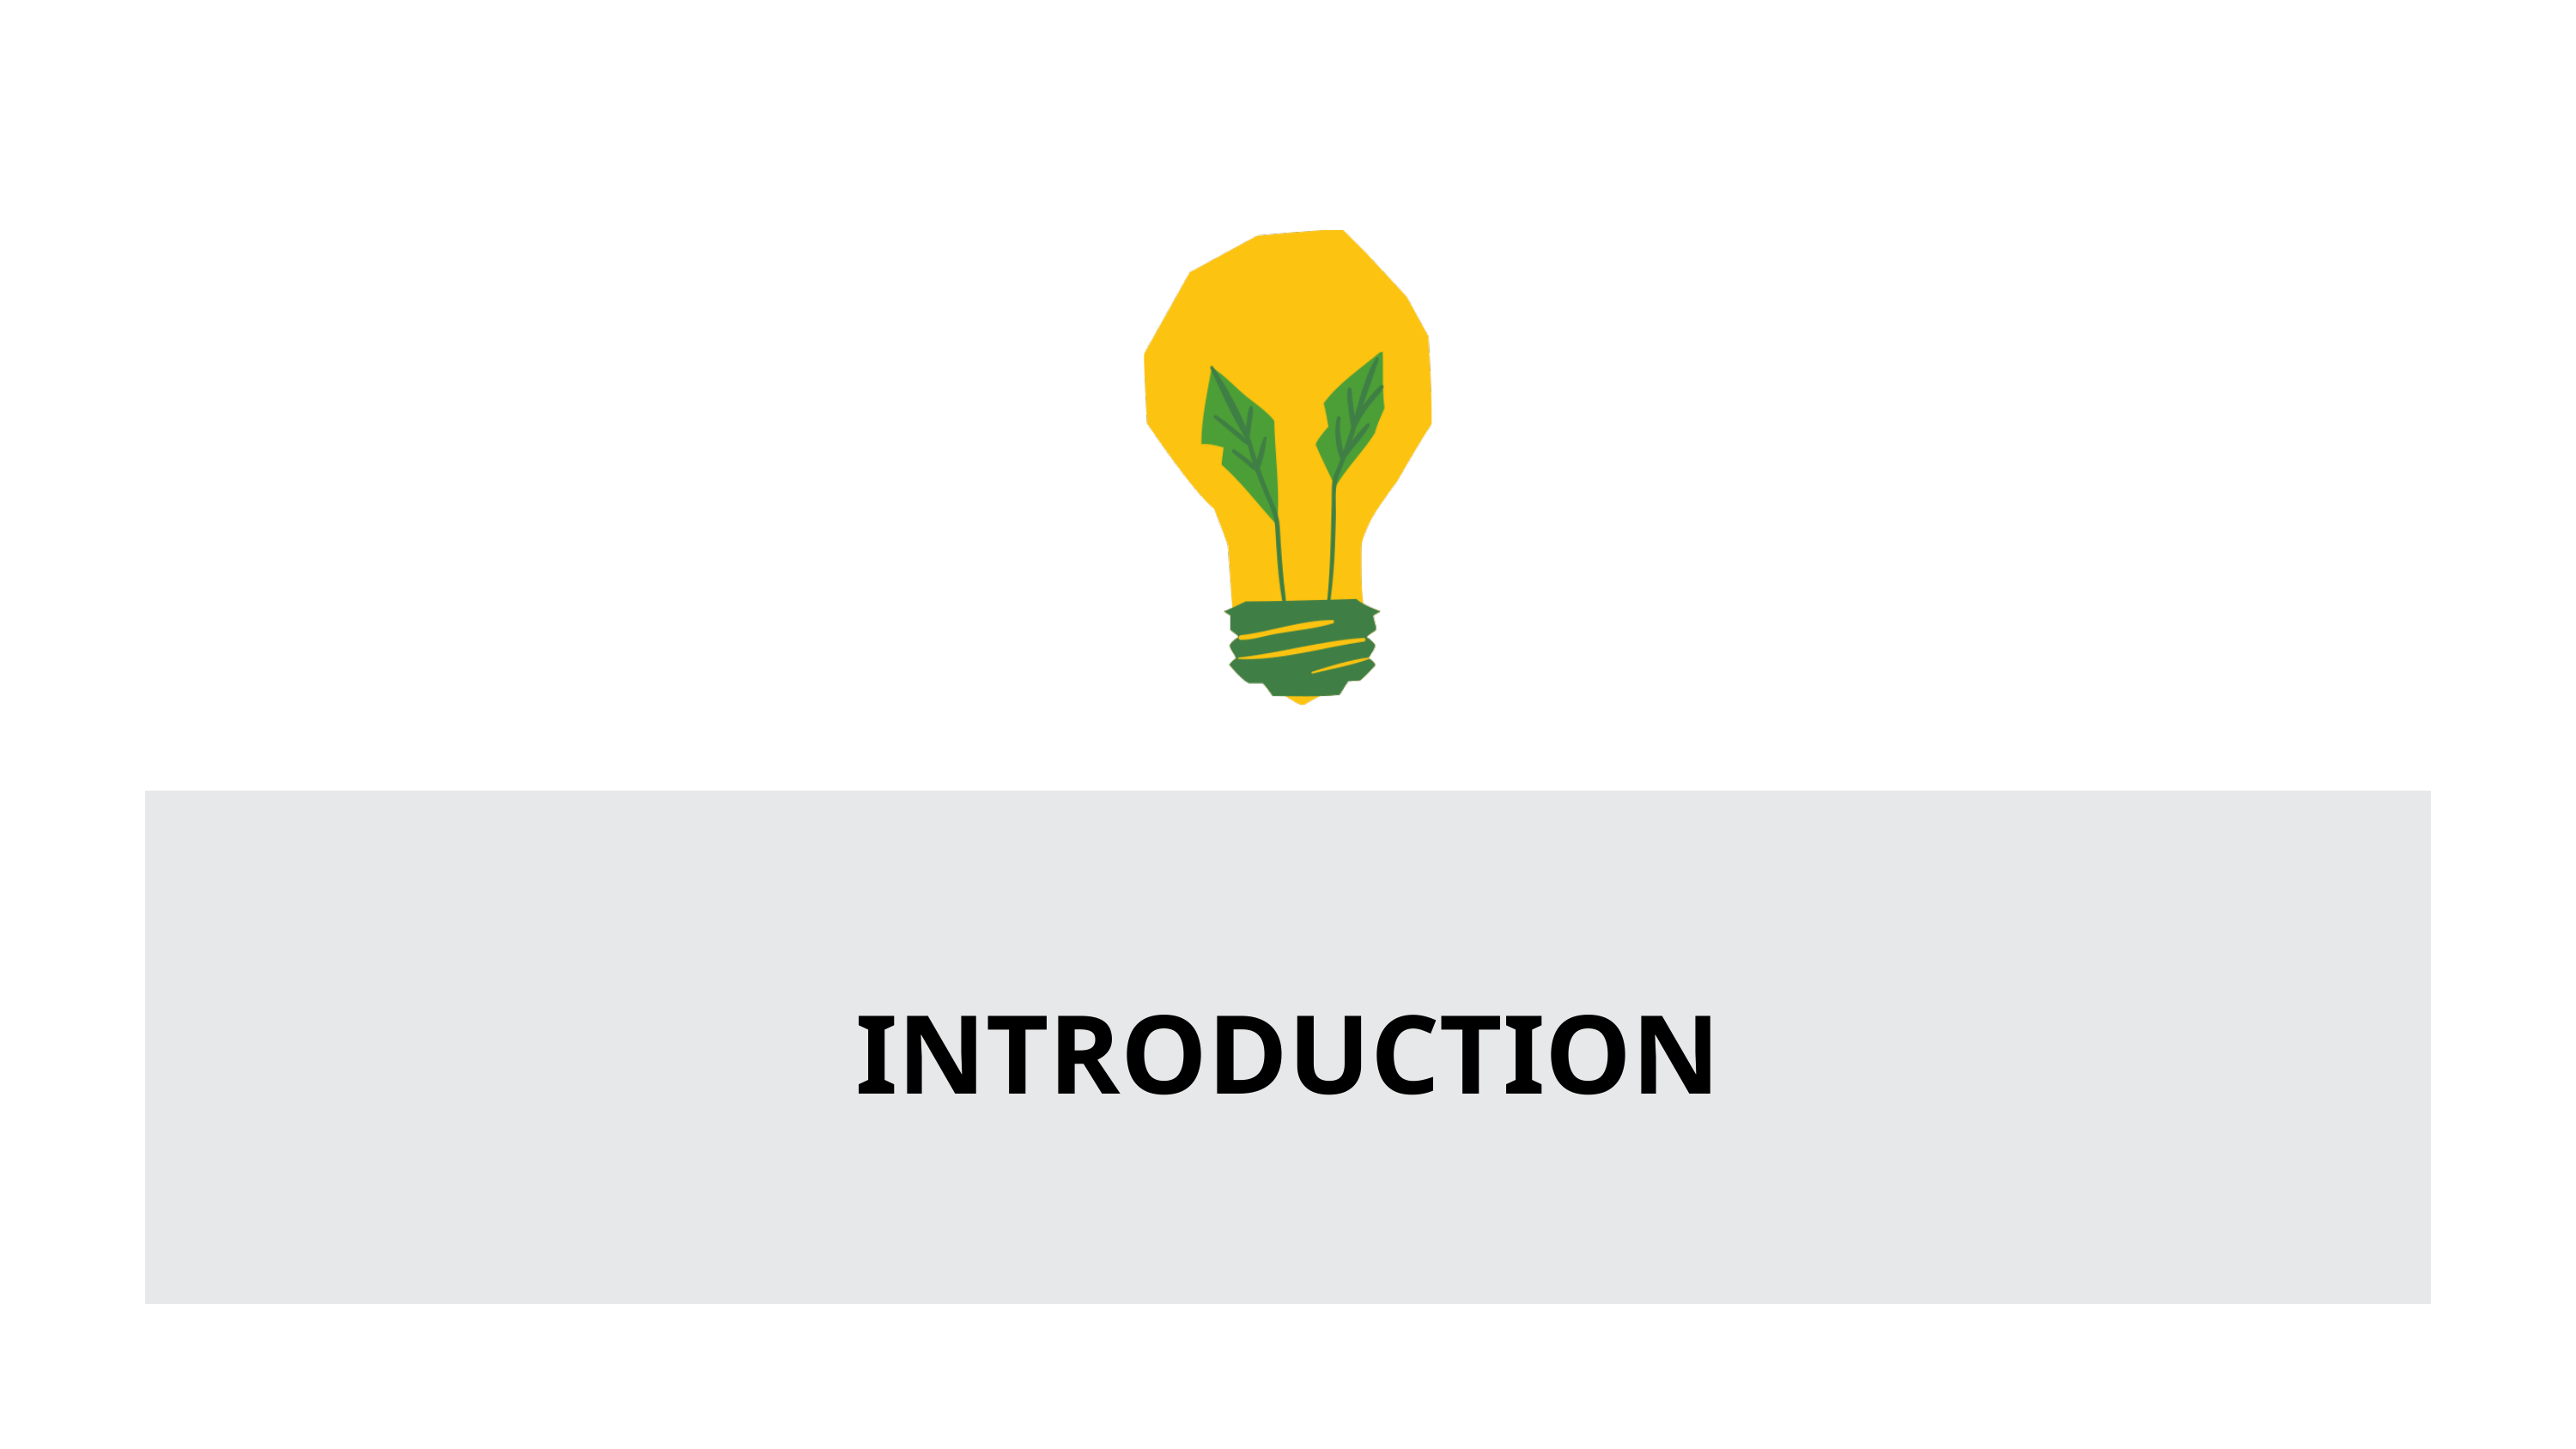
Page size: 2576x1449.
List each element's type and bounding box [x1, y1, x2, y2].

text_box [1144, 230, 1432, 706]
text_box [144, 790, 2432, 1304]
